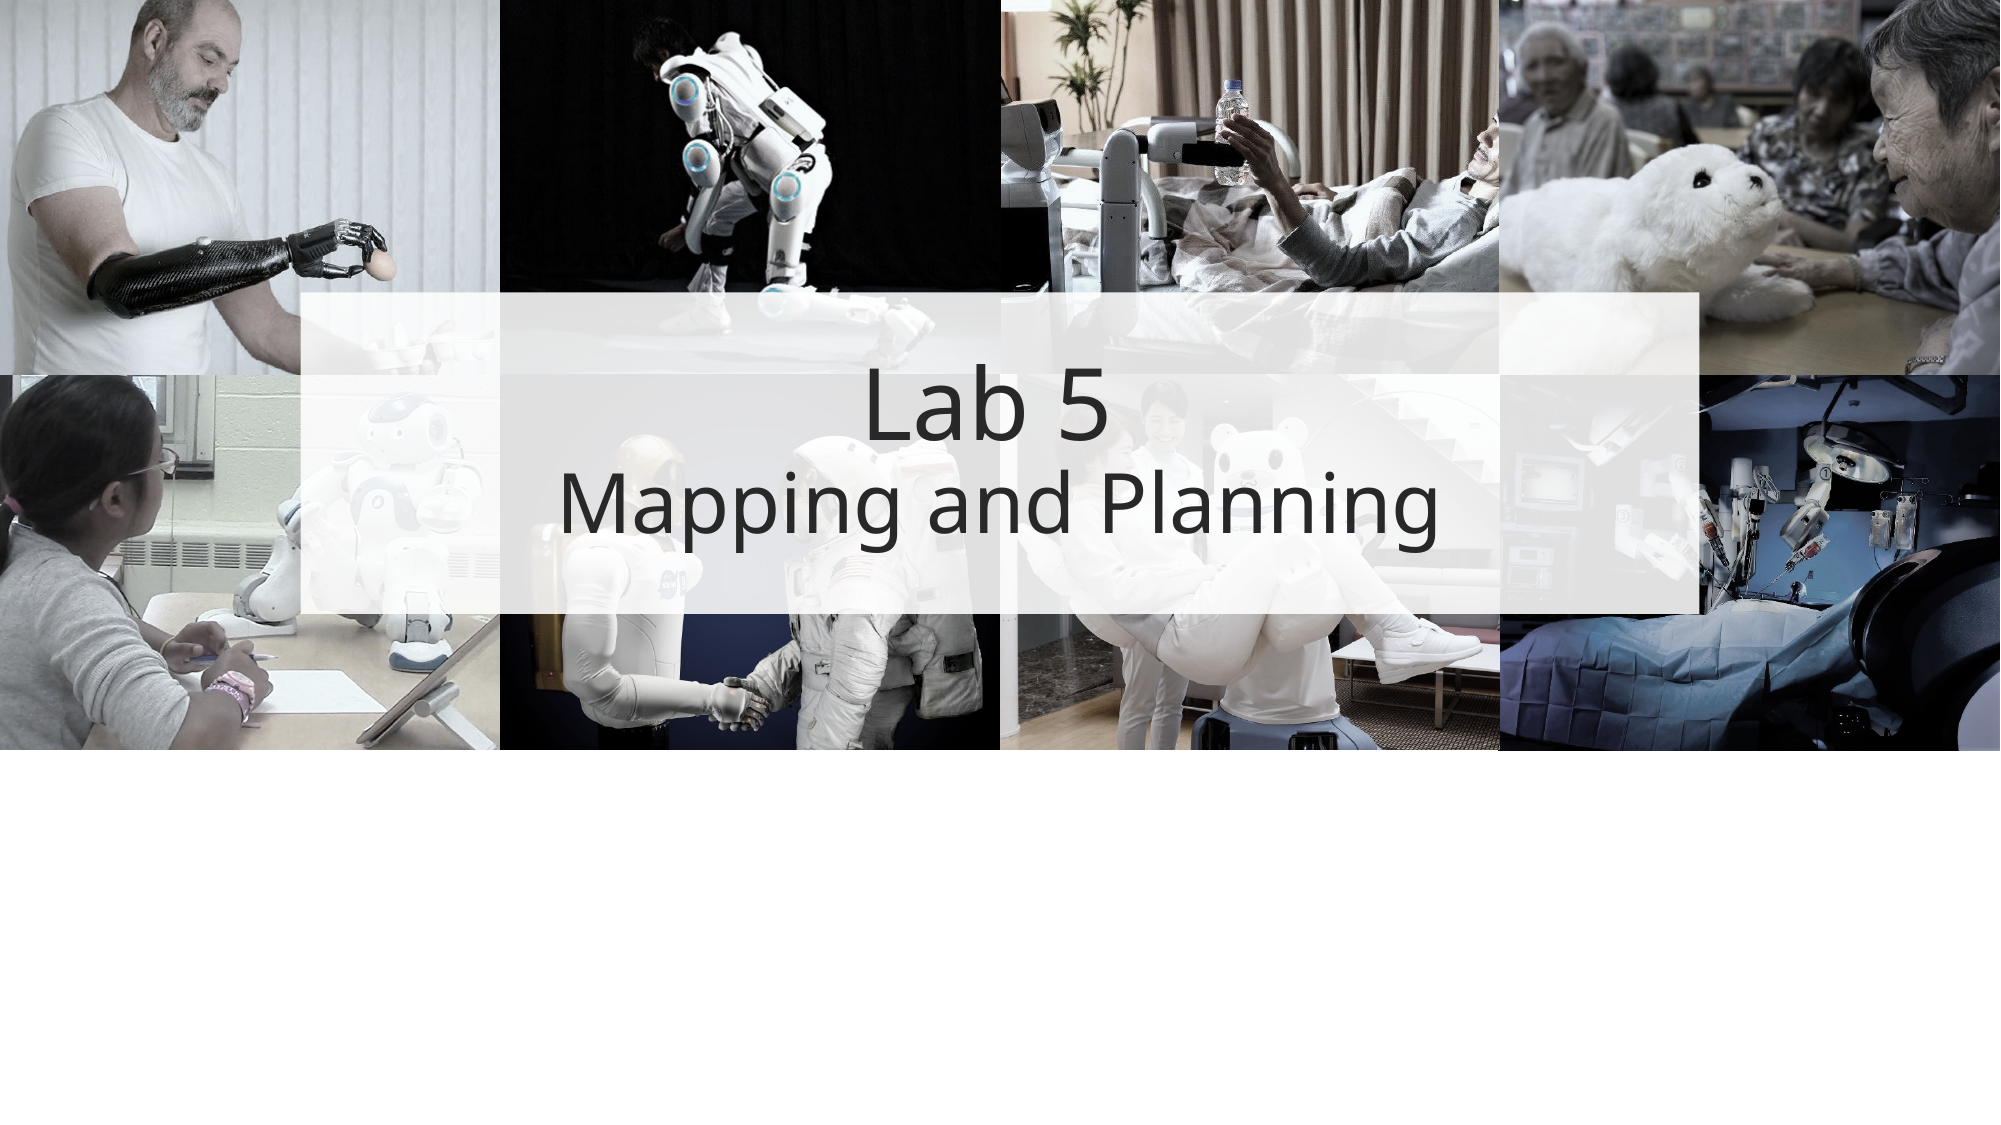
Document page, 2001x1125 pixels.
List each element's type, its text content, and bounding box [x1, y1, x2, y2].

text_box Lab 5 Mapping and Planning [300, 292, 1700, 614]
picture [0, 0, 2000, 751]
